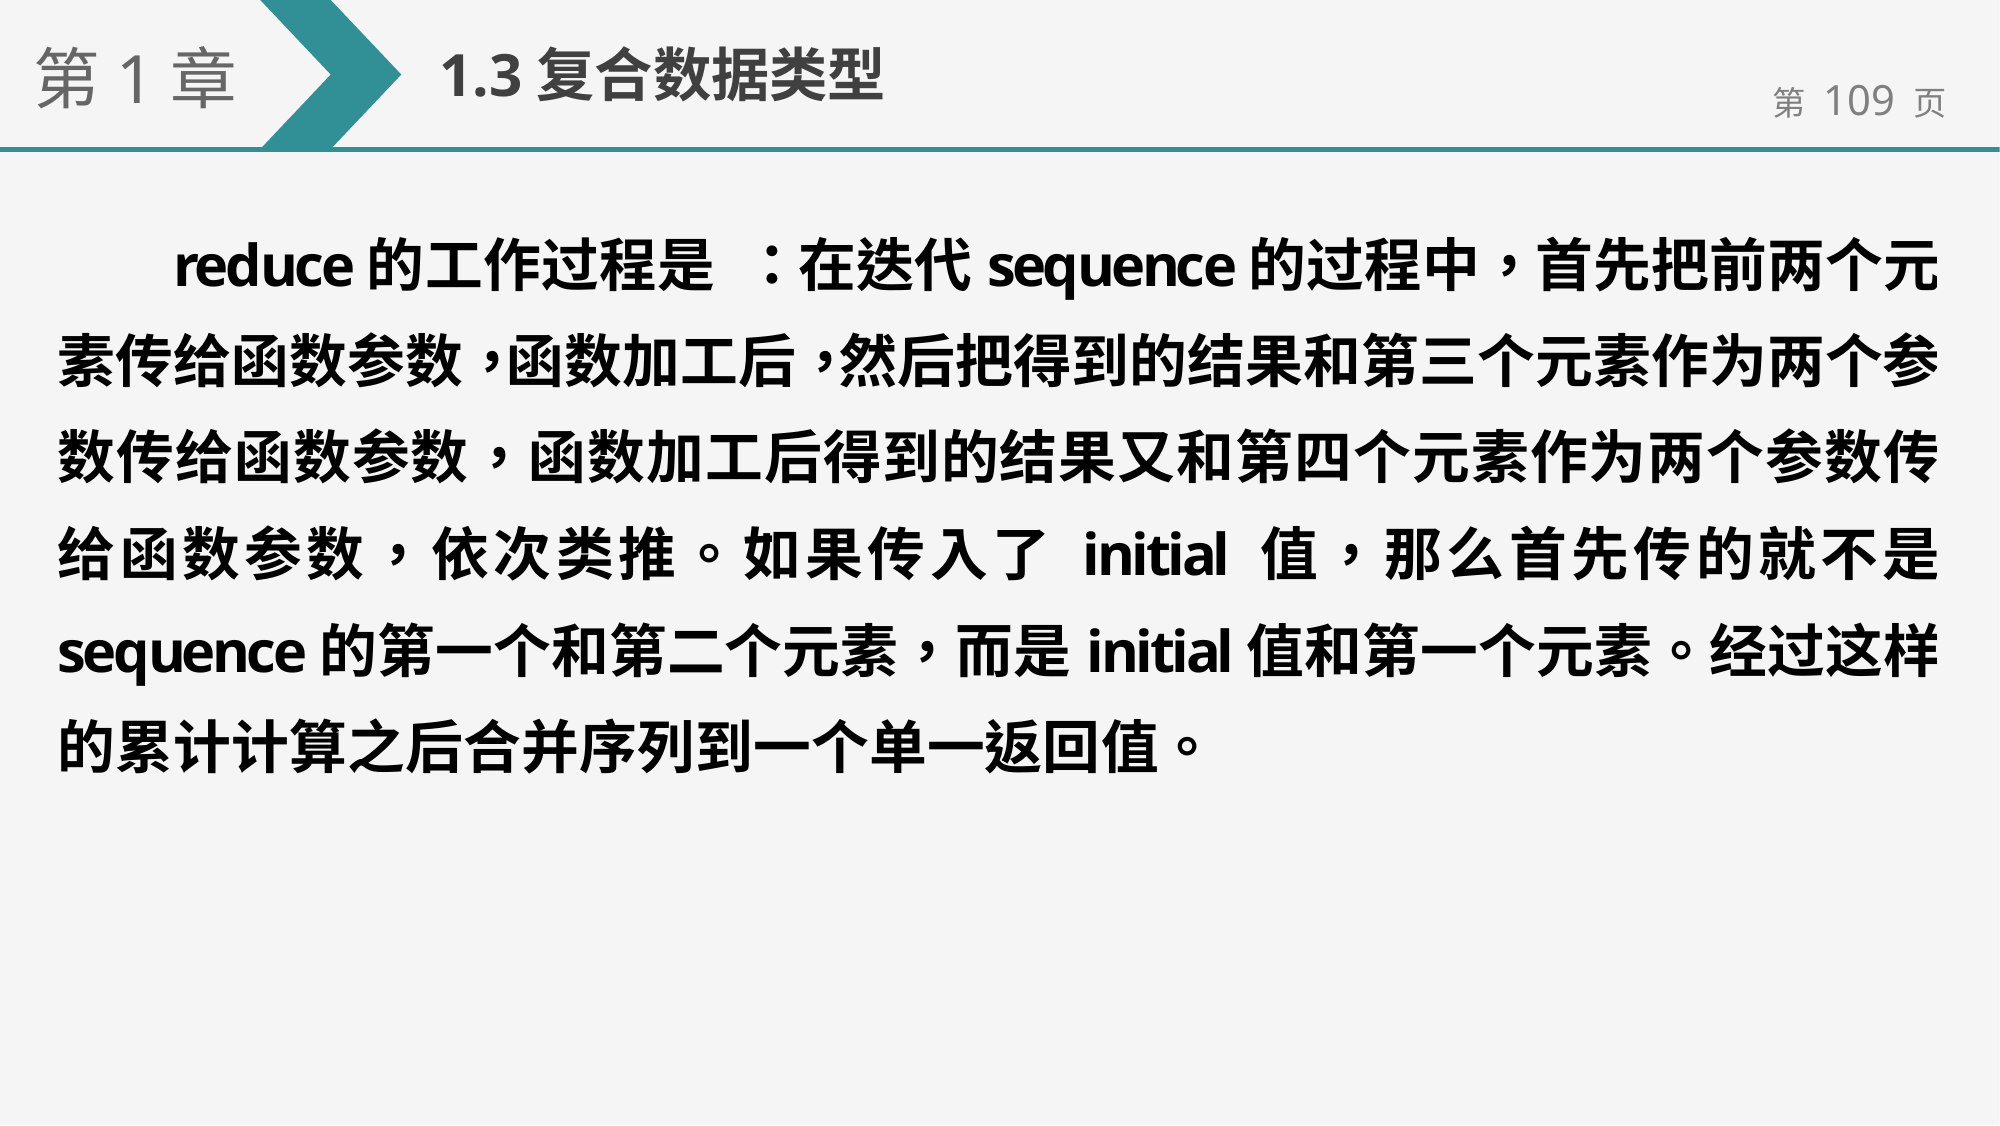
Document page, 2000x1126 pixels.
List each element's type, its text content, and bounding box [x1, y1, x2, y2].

text_box 1.3复合数据类型 [424, 31, 1366, 116]
text_box [258, 0, 403, 148]
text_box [57, 217, 1937, 861]
text_box 第1章 [19, 29, 253, 125]
